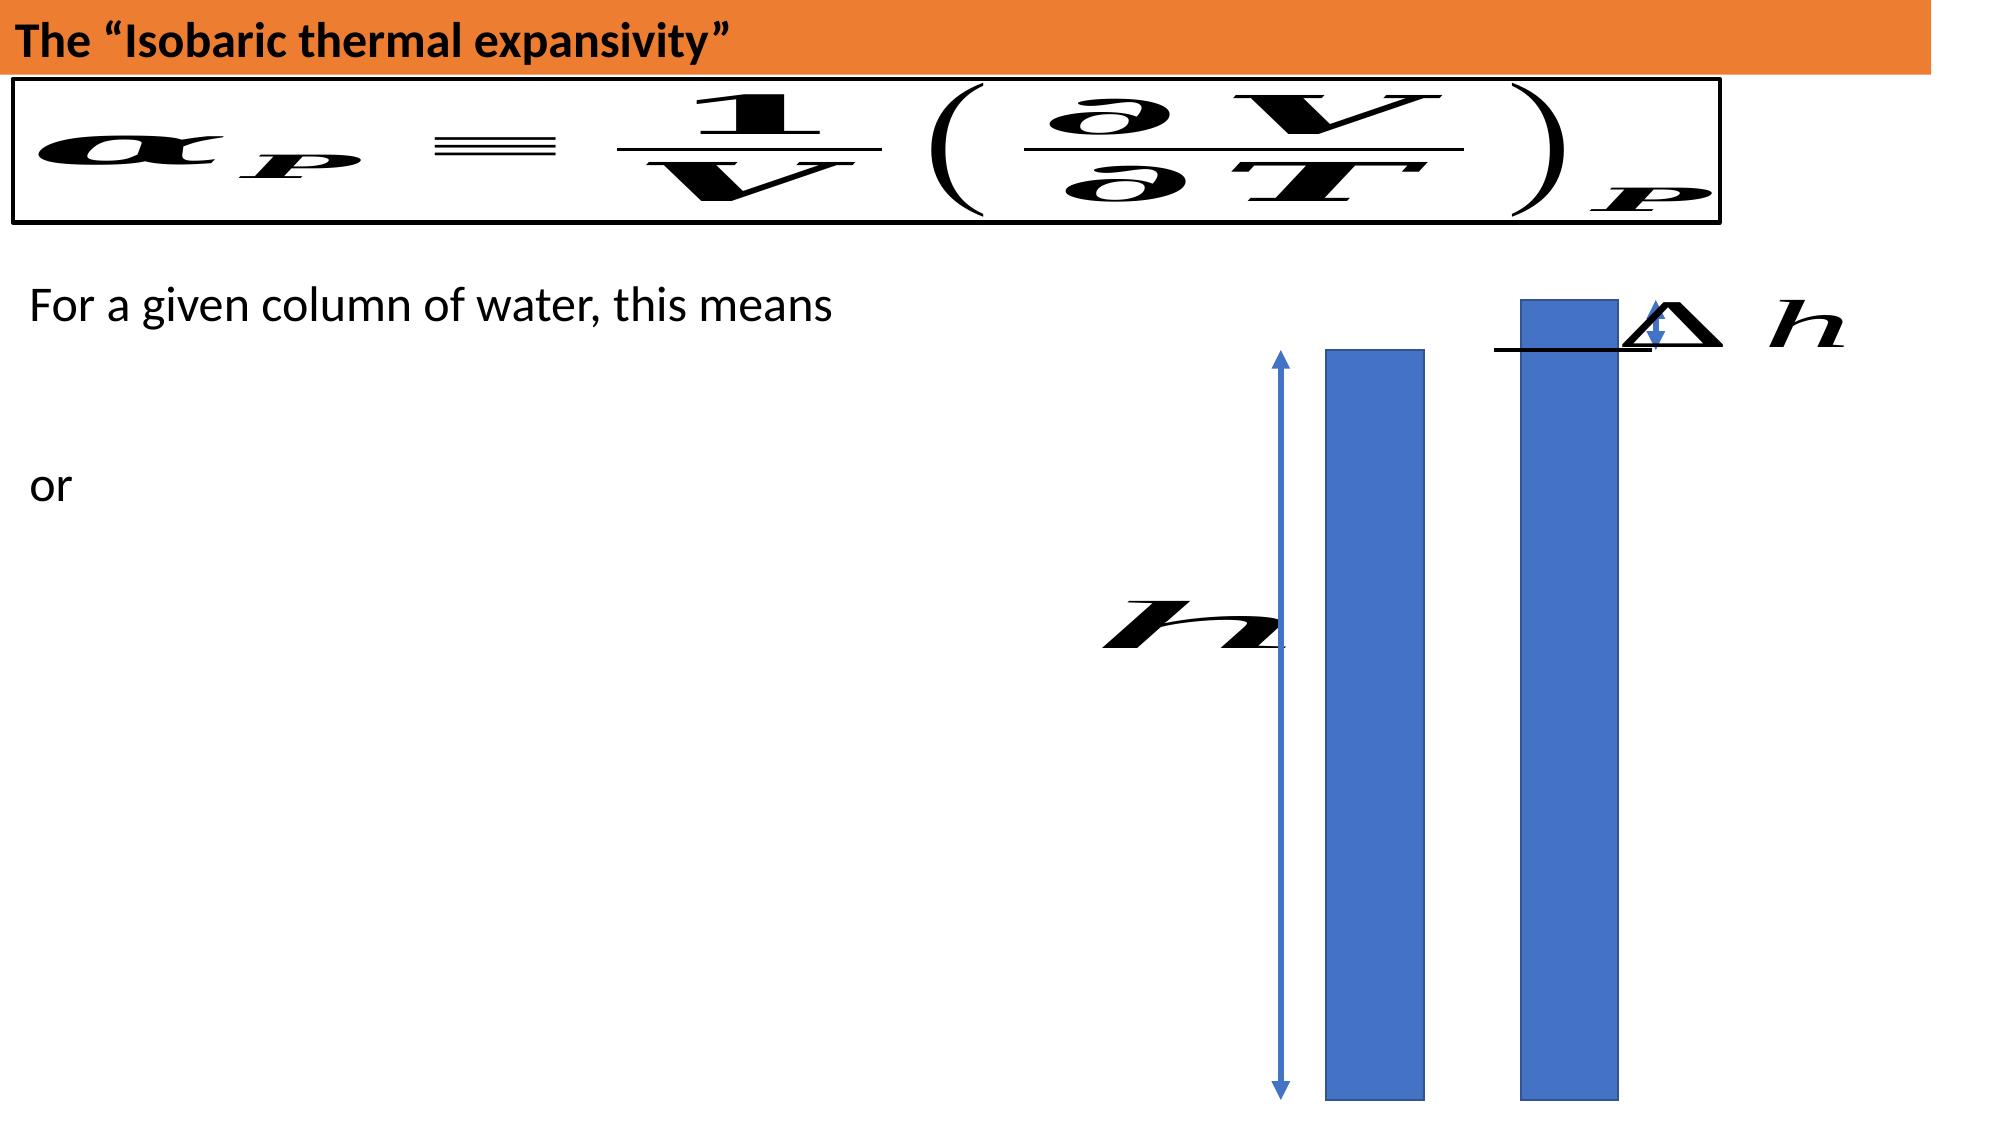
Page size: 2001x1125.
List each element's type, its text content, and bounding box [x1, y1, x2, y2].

text_box [1325, 349, 1425, 1101]
text_box [1520, 352, 1619, 1101]
text_box [1520, 299, 1619, 348]
text_box The “Isobaric thermal expansivity” [0, 0, 1932, 75]
